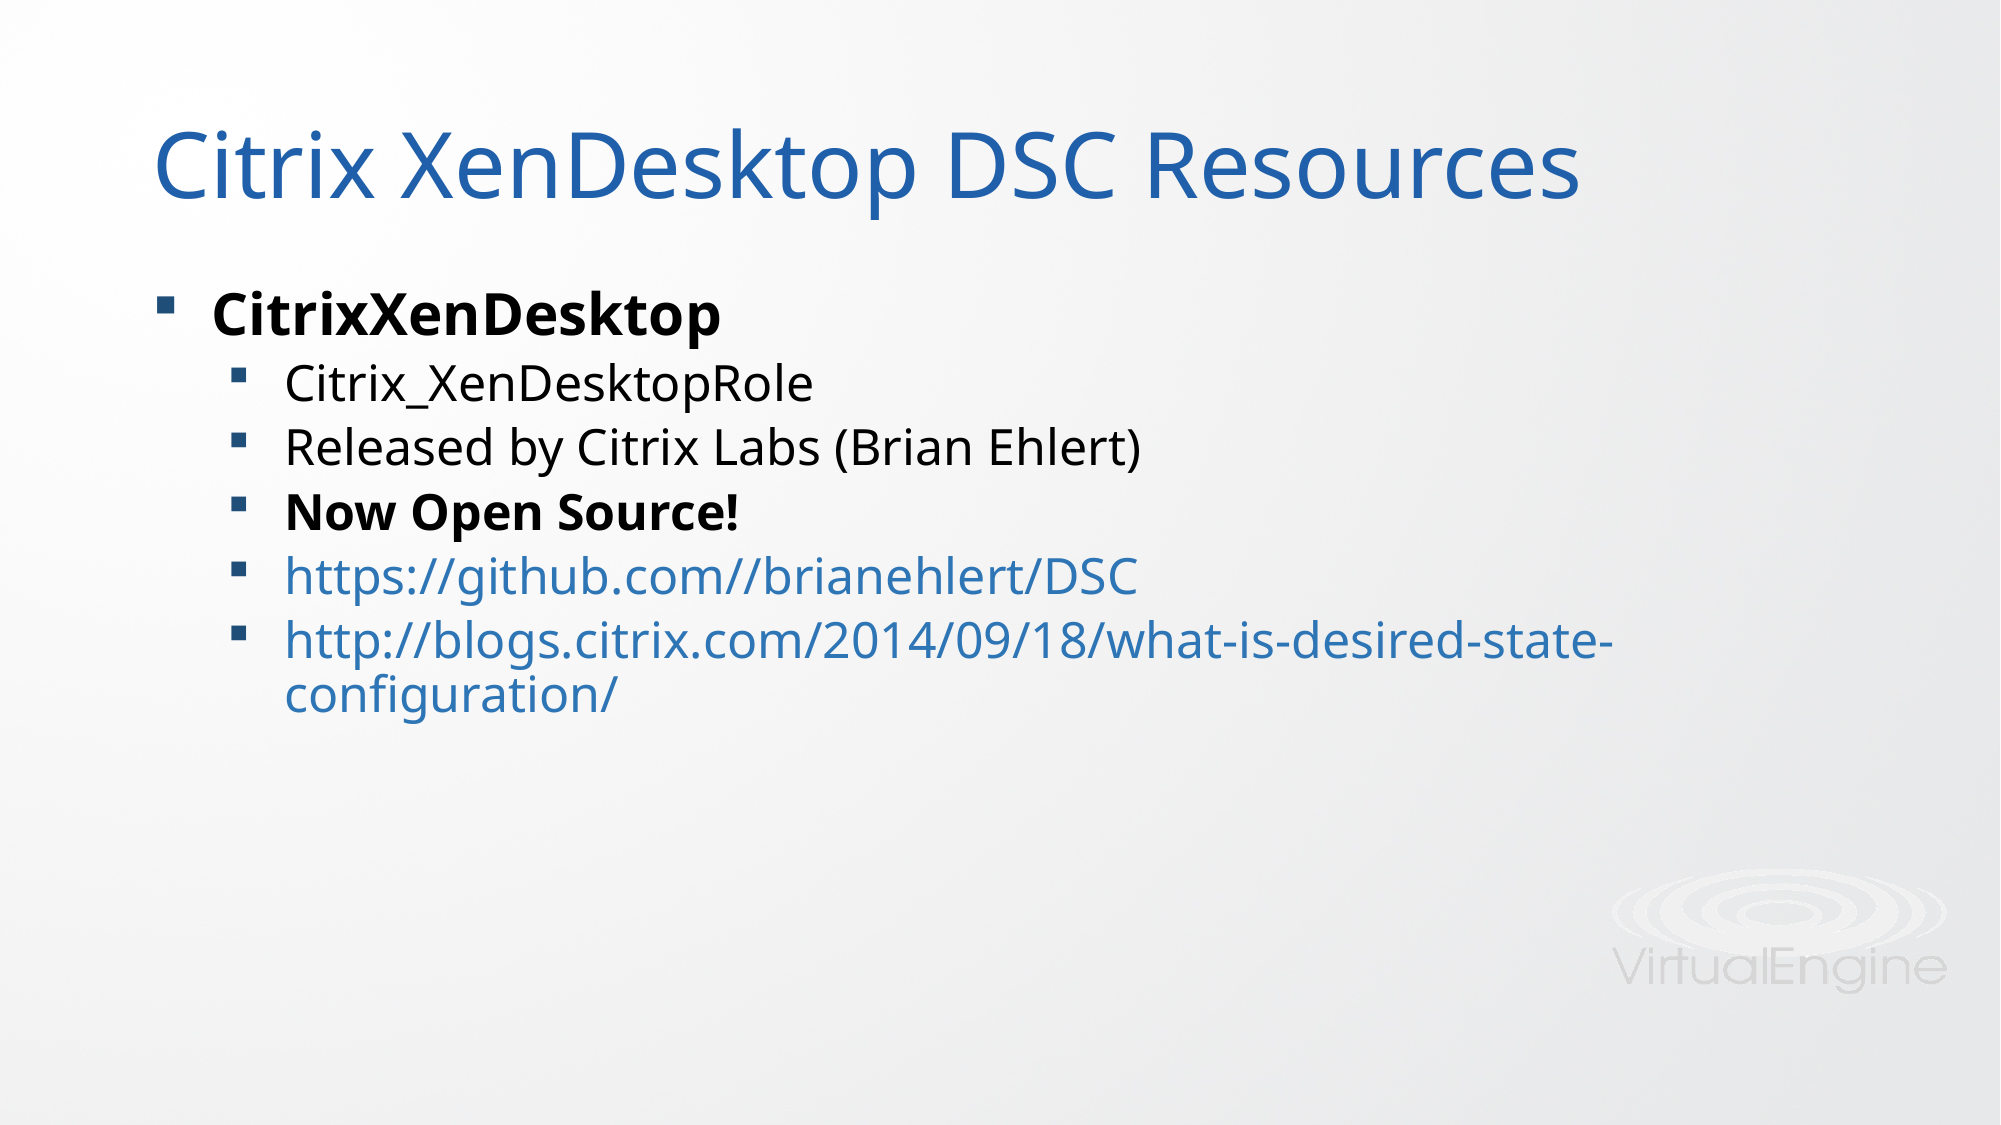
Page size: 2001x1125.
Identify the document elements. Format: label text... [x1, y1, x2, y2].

list CitrixXenDesktop Citrix_XenDesktopRole Released by Citrix Labs (Brian Ehlert) Now Open Source! https://github.com//brianehlert/DSC http://blogs.citrix.com/2014/09/18/what-is-desired-state-configuration/ [137, 277, 1863, 1014]
title Citrix XenDesktop DSC Resources [137, 59, 1863, 277]
picture [0, 0, 2001, 1125]
